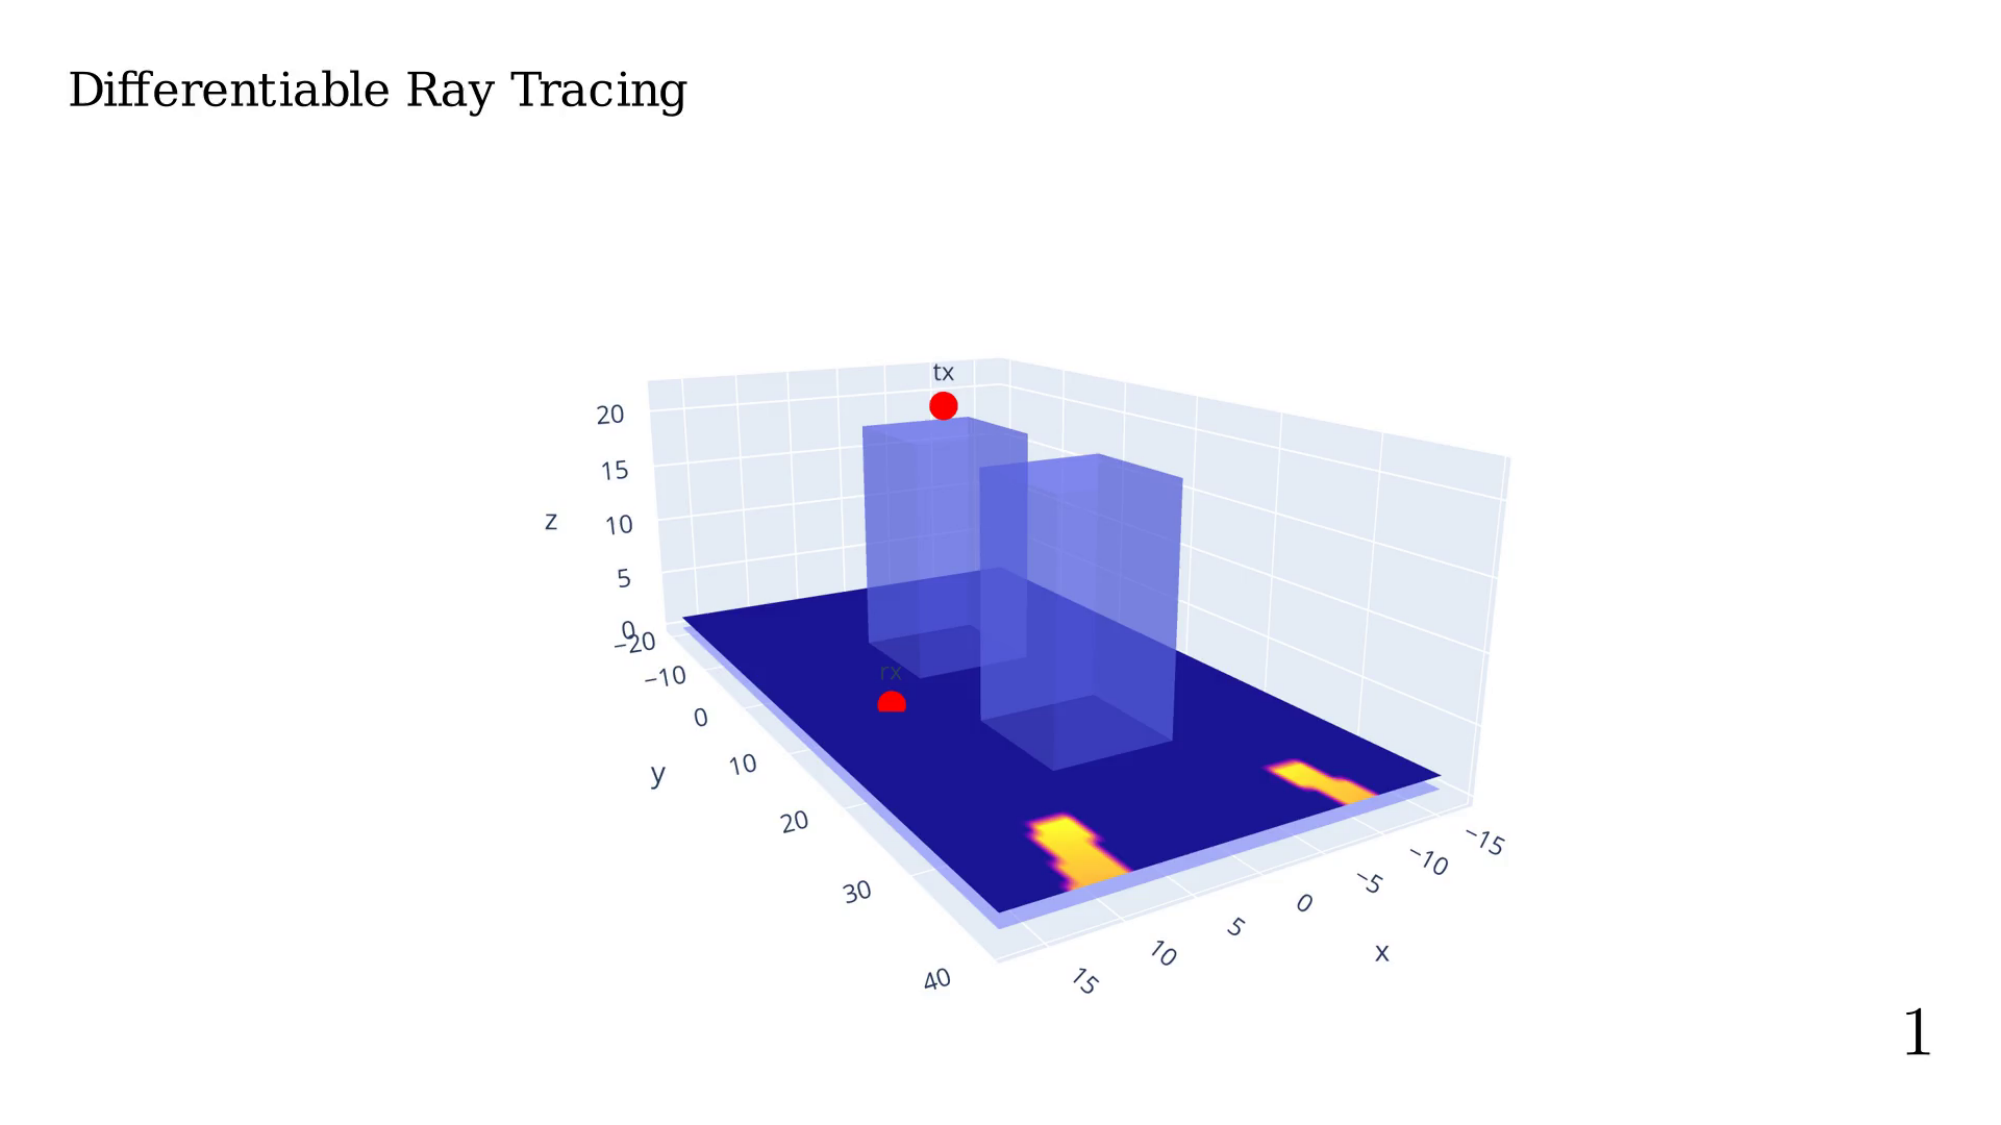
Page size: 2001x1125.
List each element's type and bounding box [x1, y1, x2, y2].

text_box [0, 0, 2000, 1125]
